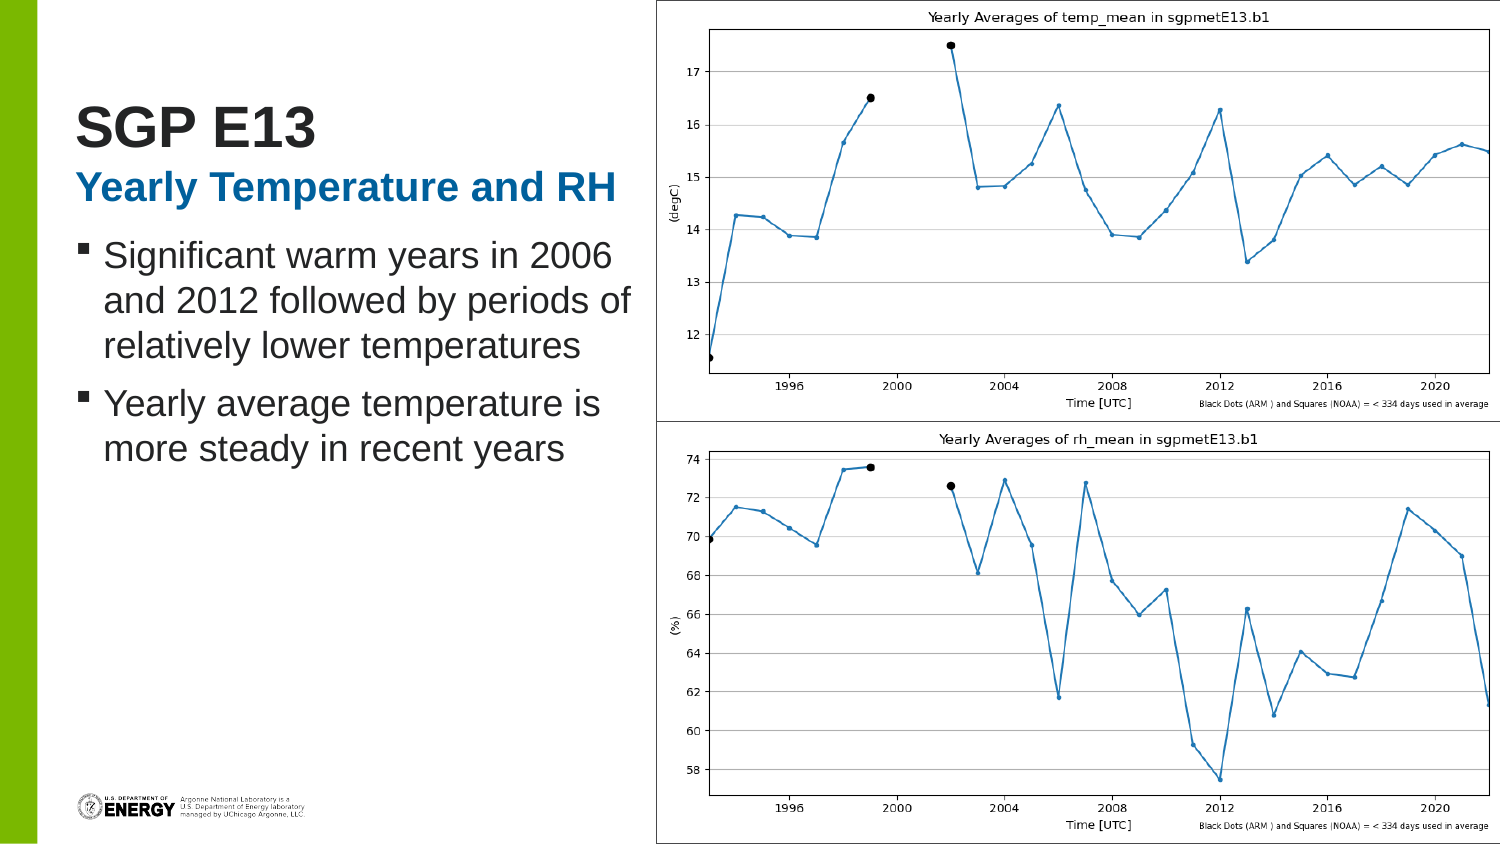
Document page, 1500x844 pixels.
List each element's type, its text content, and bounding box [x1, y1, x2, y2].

list Yearly Temperature and RH [75, 165, 650, 228]
picture [655, 0, 1500, 844]
list Significant warm years in 2006 and 2012 followed by periods of relatively lower temperatures Yearly average temperature is more steady in recent years [75, 231, 650, 776]
picture [75, 791, 308, 822]
title SGP E13 [75, 58, 650, 161]
